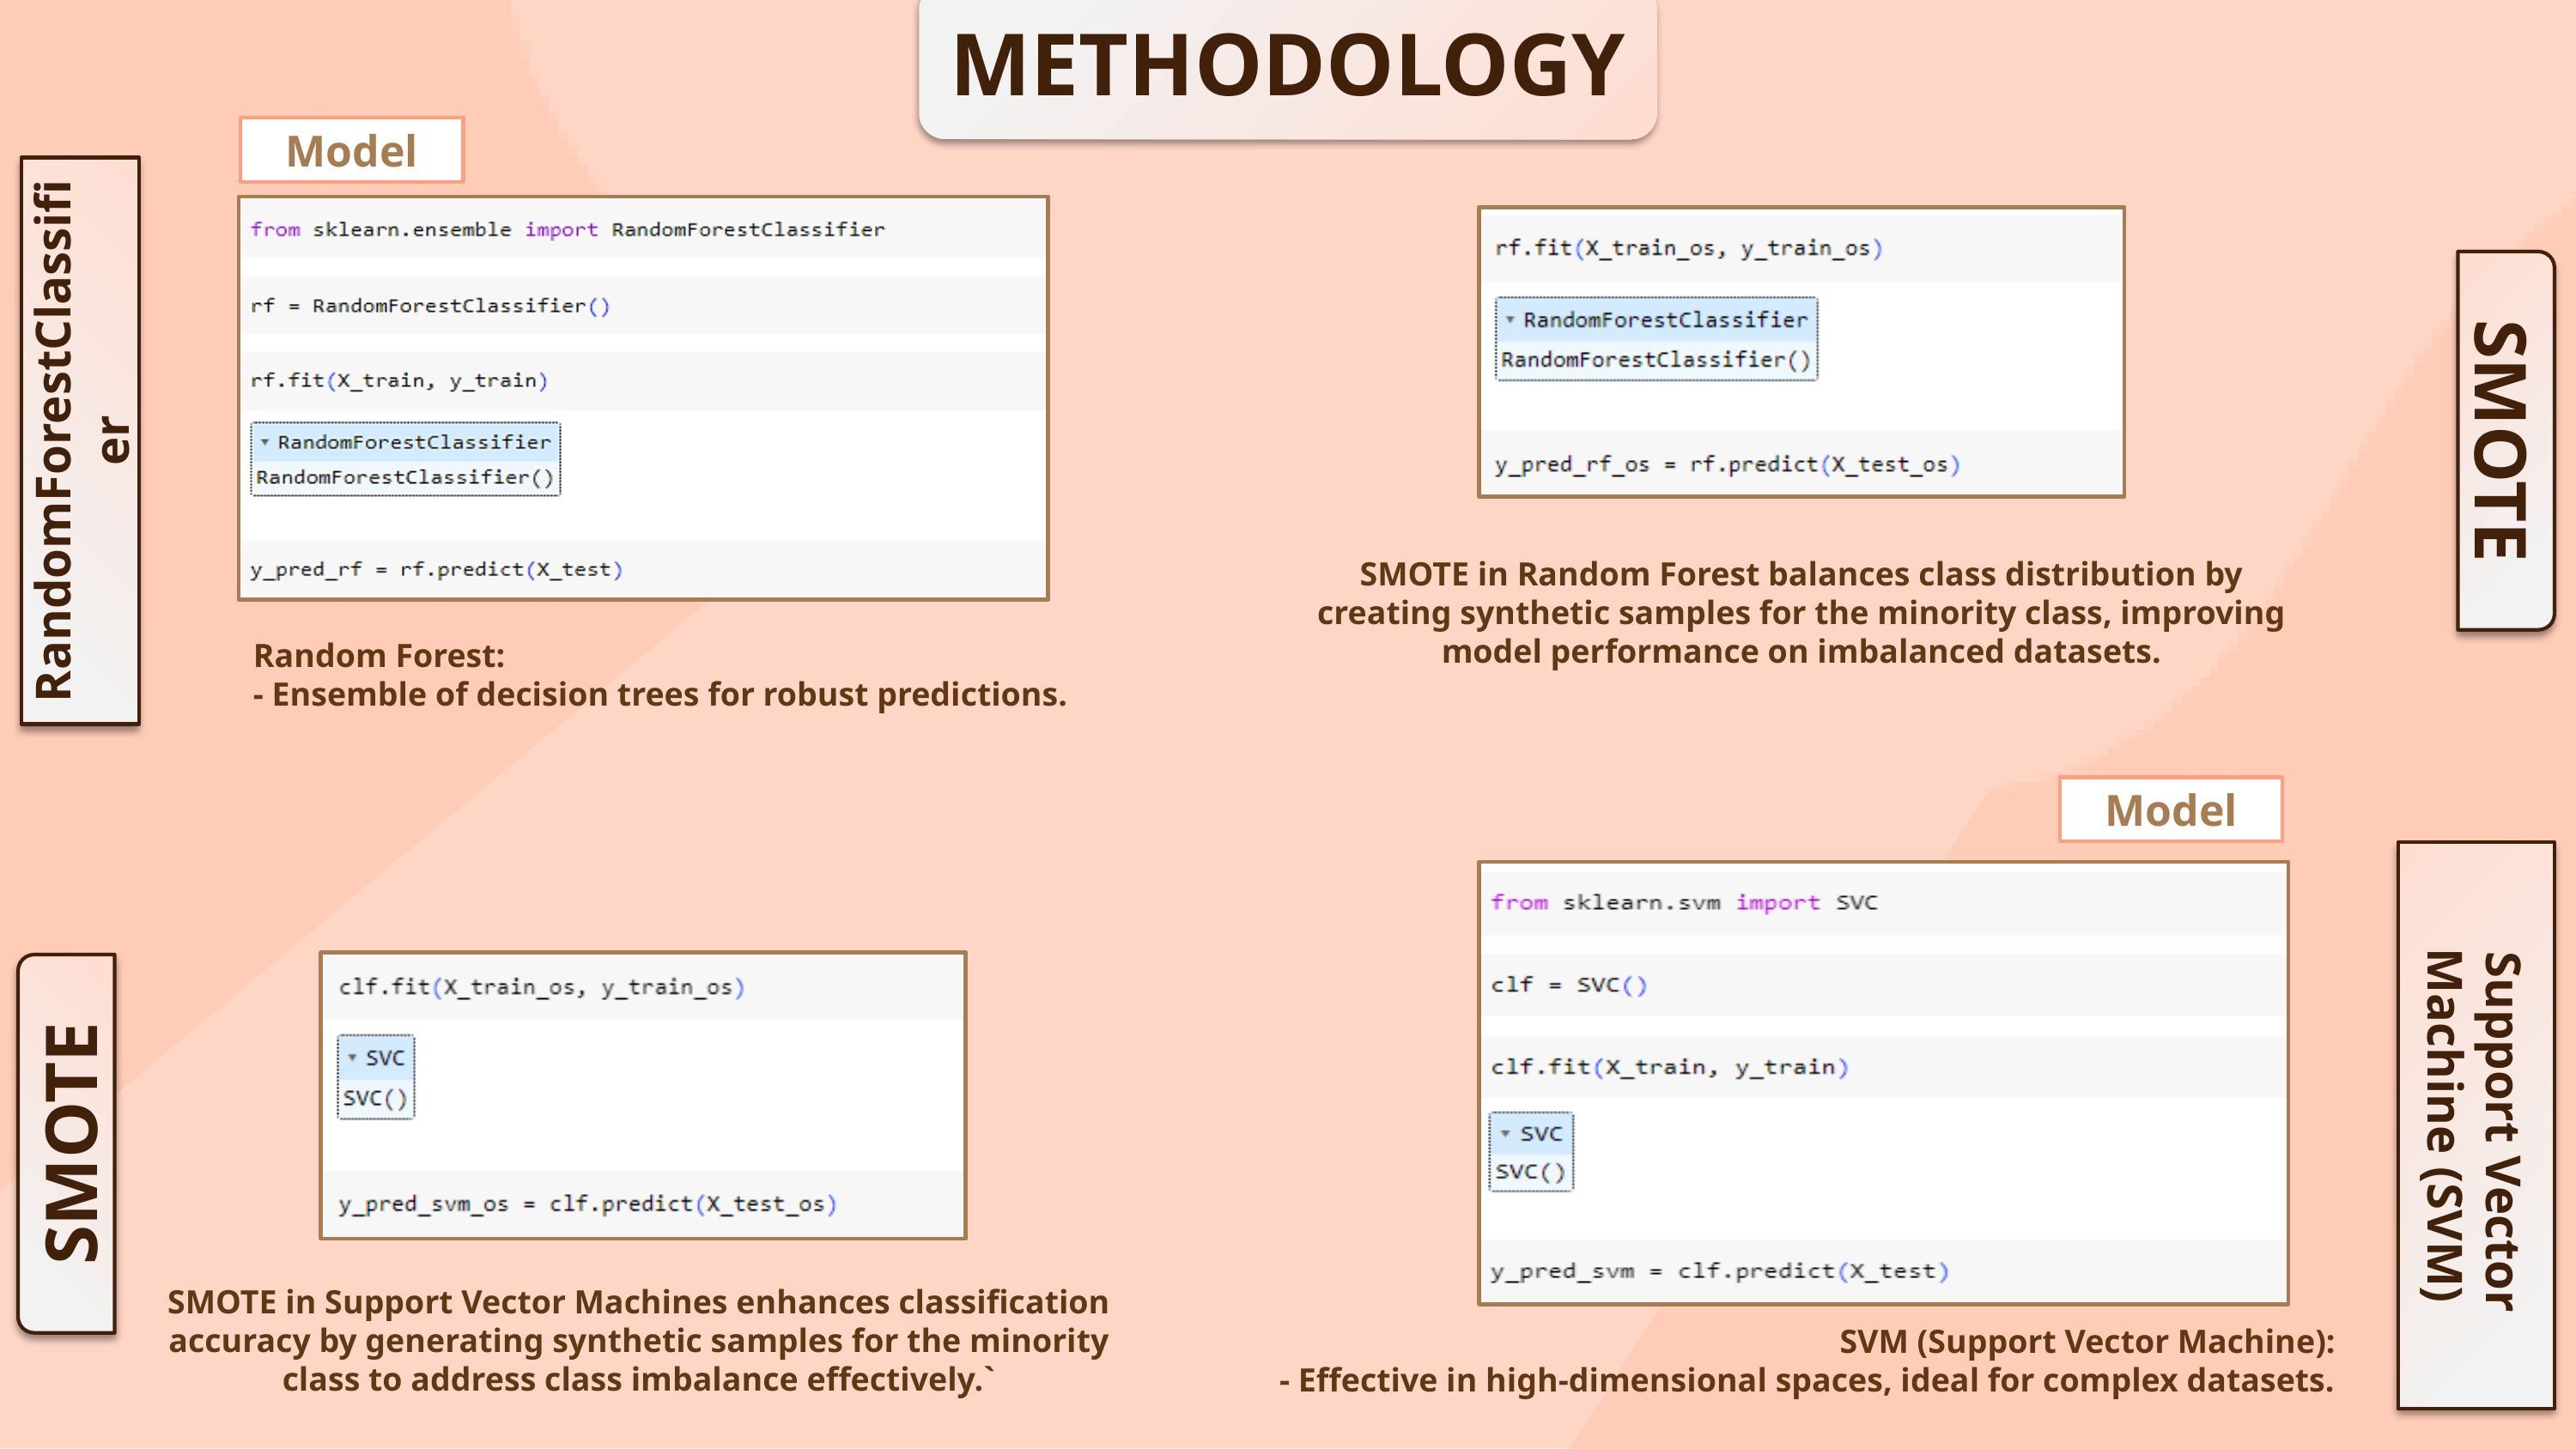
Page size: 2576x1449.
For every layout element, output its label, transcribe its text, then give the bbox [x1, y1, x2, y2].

picture [322, 954, 964, 1237]
text_box RandomForestClassifier [20, 155, 141, 726]
text_box Model [2058, 775, 2284, 843]
text_box SMOTE [15, 952, 117, 1335]
picture [240, 197, 1047, 598]
picture [1480, 209, 2123, 495]
picture [1480, 863, 2287, 1303]
text_box Model [239, 116, 465, 184]
text_box METHODOLOGY [917, 0, 1659, 142]
text_box SMOTE [2456, 249, 2557, 632]
text_box Support Vector Machine (SVM) [2397, 840, 2556, 1410]
text_box Random Forest: - Ensemble of decision trees for robust predictions. [240, 628, 1110, 719]
text_box SMOTE in Support Vector Machines enhances classification accuracy by generating synthetic samples for the minority class to address class imbalance effectively.` [139, 1275, 1139, 1404]
text_box [1570, 76, 2576, 1449]
text_box SVM (Support Vector Machine): - Effective in high-dimensional spaces, ideal for complex datasets. [1255, 1314, 2348, 1405]
text_box SMOTE in Random Forest balances class distribution by creating synthetic samples for the minority class, improving model performance on imbalanced datasets. [1302, 547, 2302, 676]
text_box [0, 0, 1250, 1191]
